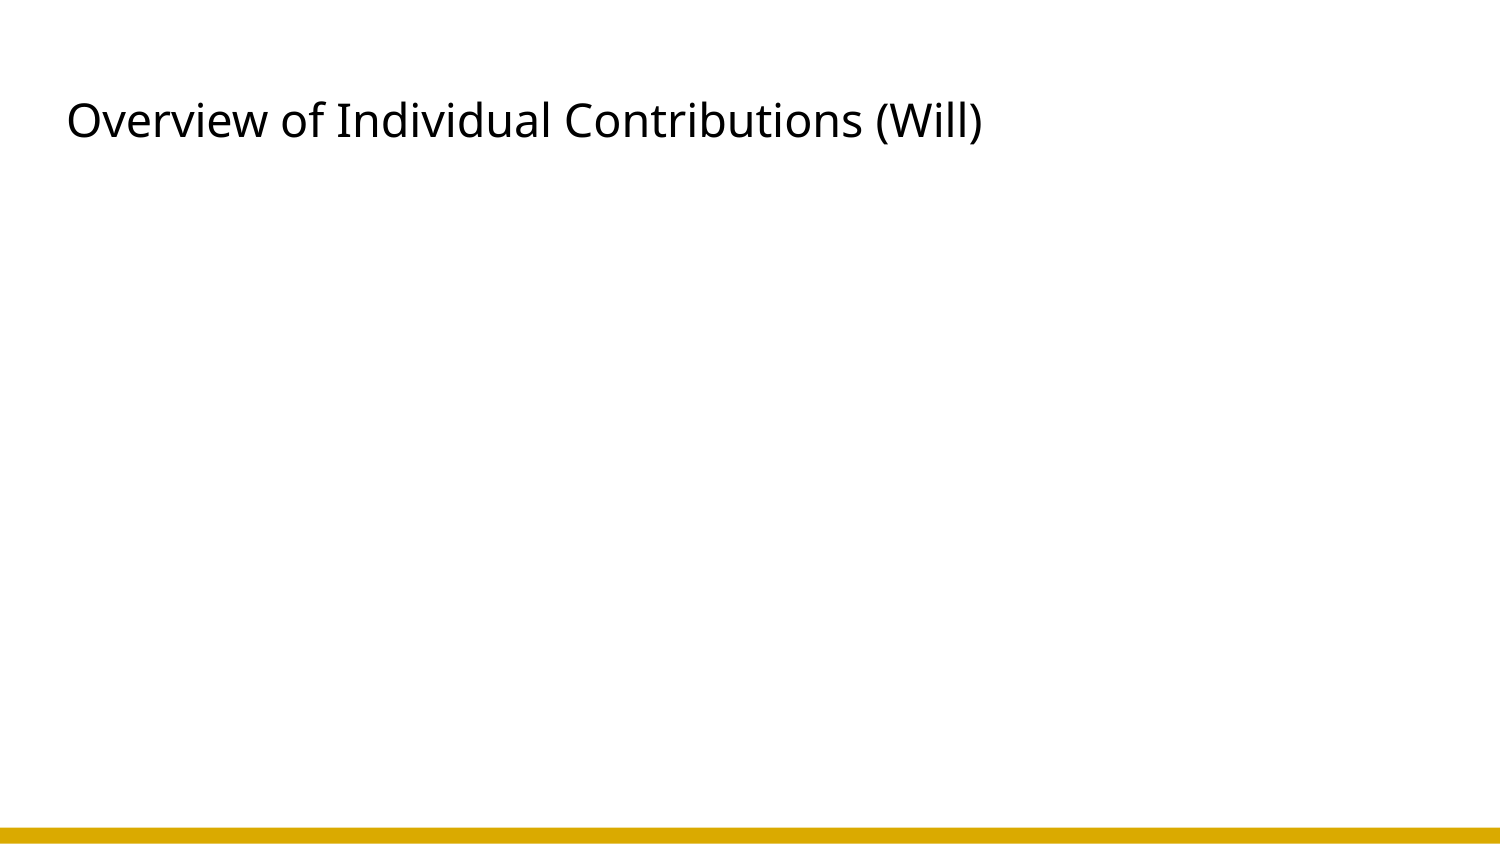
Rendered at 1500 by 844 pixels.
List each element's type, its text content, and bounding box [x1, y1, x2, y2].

title Overview of Individual Contributions (Will) [51, 72, 1449, 167]
